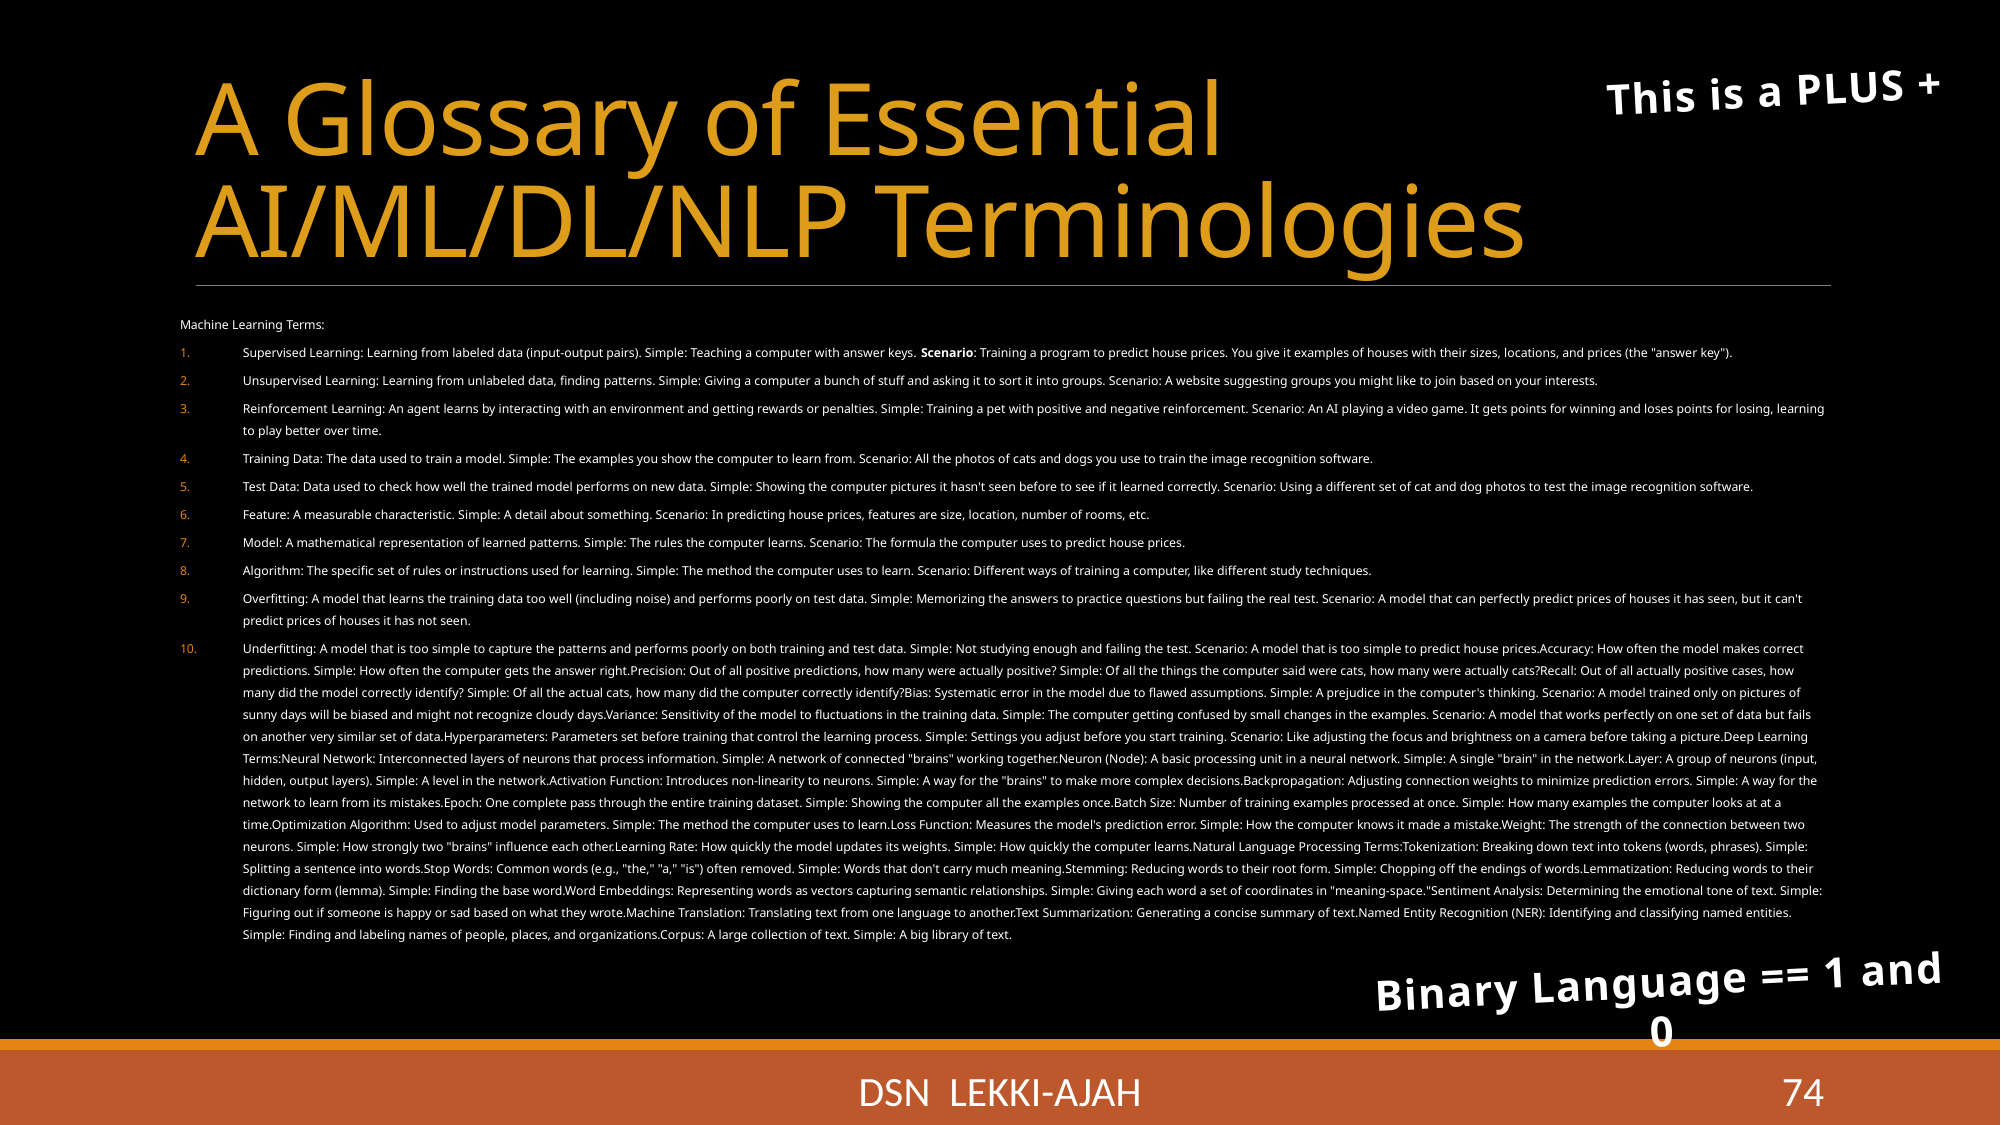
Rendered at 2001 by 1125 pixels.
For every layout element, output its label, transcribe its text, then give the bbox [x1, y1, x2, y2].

footer DSN LEKKI-AJAH [604, 1059, 1396, 1120]
text_box Binary Language == 1 and 0 [1344, 931, 1977, 1079]
slide_number 74 [1624, 1059, 1840, 1120]
text_box This is a PLUS + [1566, 47, 1982, 134]
title A Glossary of Essential AI/ML/DL/NLP Terminologies [180, 47, 1830, 285]
list Machine Learning Terms: Supervised Learning: Learning from labeled data (input-output pairs). Simple: Teaching a computer with answer keys. Scenario: Training a program to predict house prices. You give it examples of houses with their sizes, locations, and prices (the "answer key"). Unsupervised Learning: Learning from unlabeled data, finding patterns. Simple: Giving a computer a bunch of stuff and asking it to sort it into groups. Scenario: A website suggesting groups you might like to join based on your interests. Reinforcement Learning: An agent learns by interacting with an environment and getting rewards or penalties. Simple: Training a pet with positive and negative reinforcement. Scenario: An AI playing a video game. It gets points for winning and loses points for losing, learning to play better over time. Training Data: The data used to train a model. Simple: The examples you show the computer to learn from. Scenario: All the photos of cats and dogs you use to train the image recognition software. Test Data: Data used to check how well the trained model performs on new data. Simple: Showing the computer pictures it hasn't seen before to see if it learned correctly. Scenario: Using a different set of cat and dog photos to test the image recognition software. Feature: A measurable characteristic. Simple: A detail about something. Scenario: In predicting house prices, features are size, location, number of rooms, etc. Model: A mathematical representation of learned patterns. Simple: The rules the computer learns. Scenario: The formula the computer uses to predict house prices. Algorithm: The specific set of rules or instructions used for learning. Simple: The method the computer uses to learn. Scenario: Different ways of training a computer, like different study techniques. Overfitting: A model that learns the training data too well (including noise) and performs poorly on test data. Simple: Memorizing the answers to practice questions but failing the real test. Scenario: A model that can perfectly predict prices of houses it has seen, but it can't predict prices of houses it has not seen. Underfitting: A model that is too simple to capture the patterns and performs poorly on both training and test data. Simple: Not studying enough and failing the test. Scenario: A model that is too simple to predict house prices.Accuracy: How often the model makes correct predictions. Simple: How often the computer gets the answer right.Precision: Out of all positive predictions, how many were actually positive? Simple: Of all the things the computer said were cats, how many were actually cats?Recall: Out of all actually positive cases, how many did the model correctly identify? Simple: Of all the actual cats, how many did the computer correctly identify?Bias: Systematic error in the model due to flawed assumptions. Simple: A prejudice in the computer's thinking. Scenario: A model trained only on pictures of sunny days will be biased and might not recognize cloudy days.Variance: Sensitivity of the model to fluctuations in the training data. Simple: The computer getting confused by small changes in the examples. Scenario: A model that works perfectly on one set of data but fails on another very similar set of data.Hyperparameters: Parameters set before training that control the learning process. Simple: Settings you adjust before you start training. Scenario: Like adjusting the focus and brightness on a camera before taking a picture.Deep Learning Terms:Neural Network: Interconnected layers of neurons that process information. Simple: A network of connected "brains" working together.Neuron (Node): A basic processing unit in a neural network. Simple: A single "brain" in the network.Layer: A group of neurons (input, hidden, output layers). Simple: A level in the network.Activation Function: Introduces non-linearity to neurons. Simple: A way for the "brains" to make more complex decisions.Backpropagation: Adjusting connection weights to minimize prediction errors. Simple: A way for the network to learn from its mistakes.Epoch: One complete pass through the entire training dataset. Simple: Showing the computer all the examples once.Batch Size: Number of training examples processed at once. Simple: How many examples the computer looks at at a time.Optimization Algorithm: Used to adjust model parameters. Simple: The method the computer uses to learn.Loss Function: Measures the model's prediction error. Simple: How the computer knows it made a mistake.Weight: The strength of the connection between two neurons. Simple: How strongly two "brains" influence each other.Learning Rate: How quickly the model updates its weights. Simple: How quickly the computer learns.Natural Language Processing Terms:Tokenization: Breaking down text into tokens (words, phrases). Simple: Splitting a sentence into words.Stop Words: Common words (e.g., "the," "a," "is") often removed. Simple: Words that don't carry much meaning.Stemming: Reducing words to their root form. Simple: Chopping off the endings of words.Lemmatization: Reducing words to their dictionary form (lemma). Simple: Finding the base word.Word Embeddings: Representing words as vectors capturing semantic relationships. Simple: Giving each word a set of coordinates in "meaning-space."Sentiment Analysis: Determining the emotional tone of text. Simple: Figuring out if someone is happy or sad based on what they wrote.Machine Translation: Translating text from one language to another.Text Summarization: Generating a concise summary of text.Named Entity Recognition (NER): Identifying and classifying named entities. Simple: Finding and labeling names of people, places, and organizations.Corpus: A large collection of text. Simple: A big library of text. [180, 302, 1830, 963]
